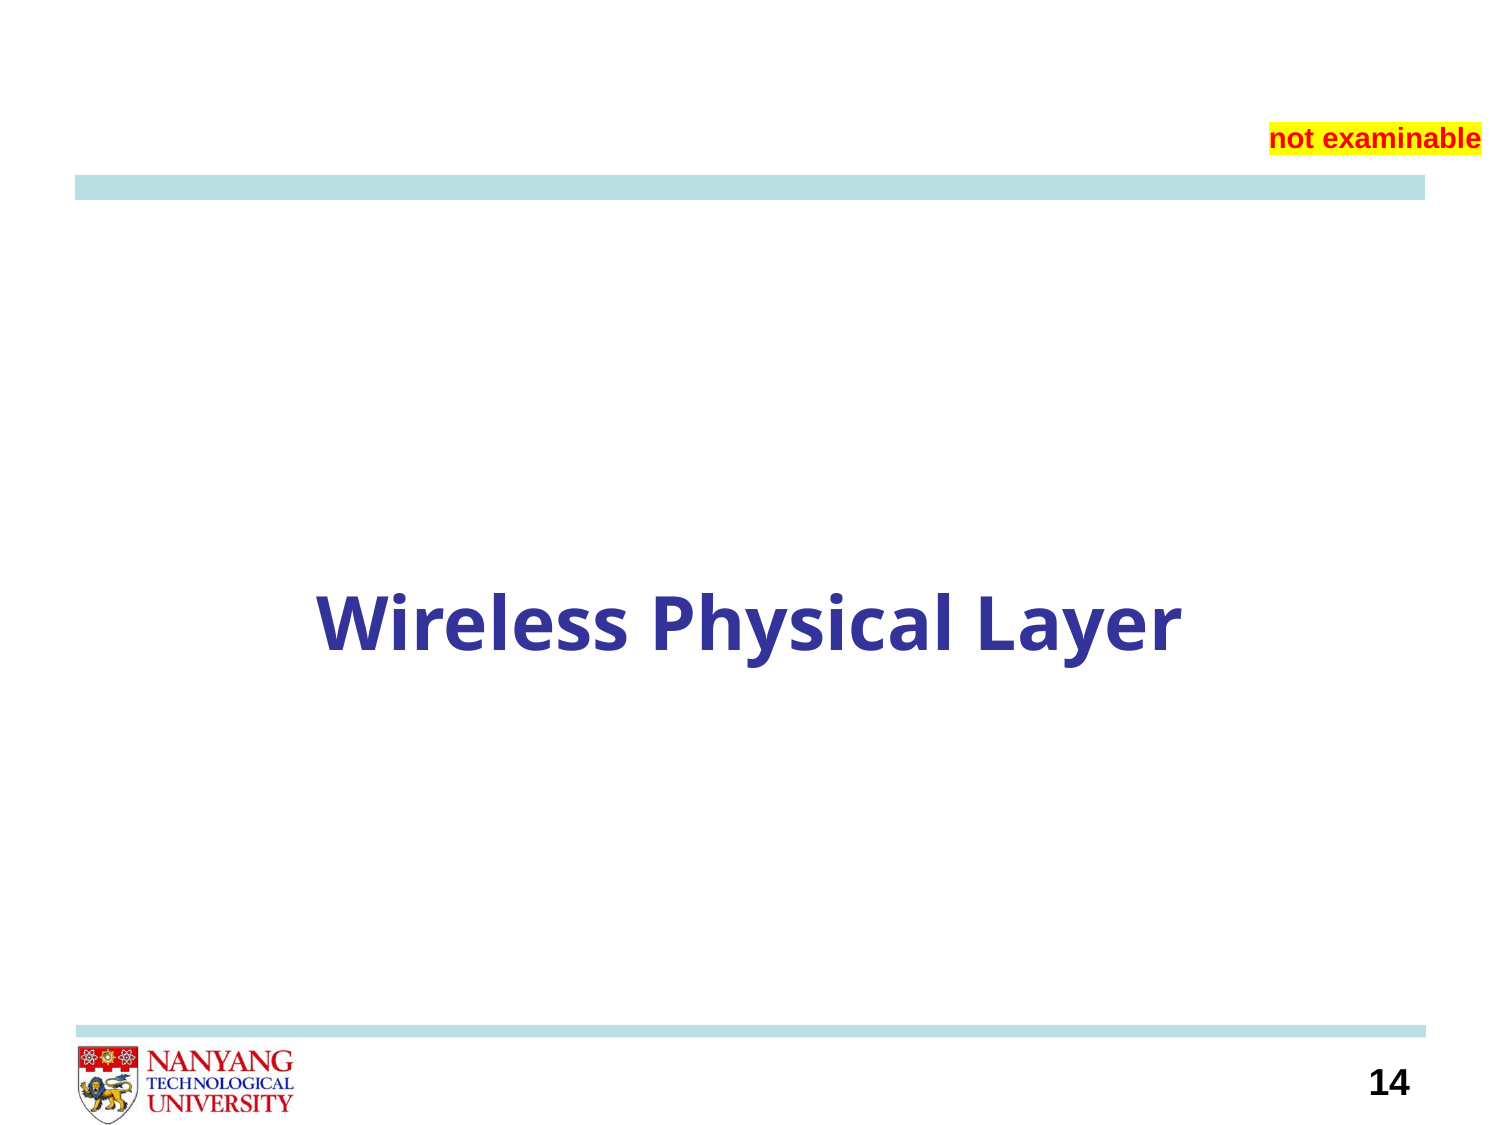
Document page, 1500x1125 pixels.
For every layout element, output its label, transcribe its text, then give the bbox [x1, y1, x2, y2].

title Wireless Physical Layer [112, 500, 1388, 742]
slide_number 14 [1325, 1050, 1425, 1113]
text_box not examinable [1254, 111, 1500, 162]
picture [75, 1045, 296, 1125]
